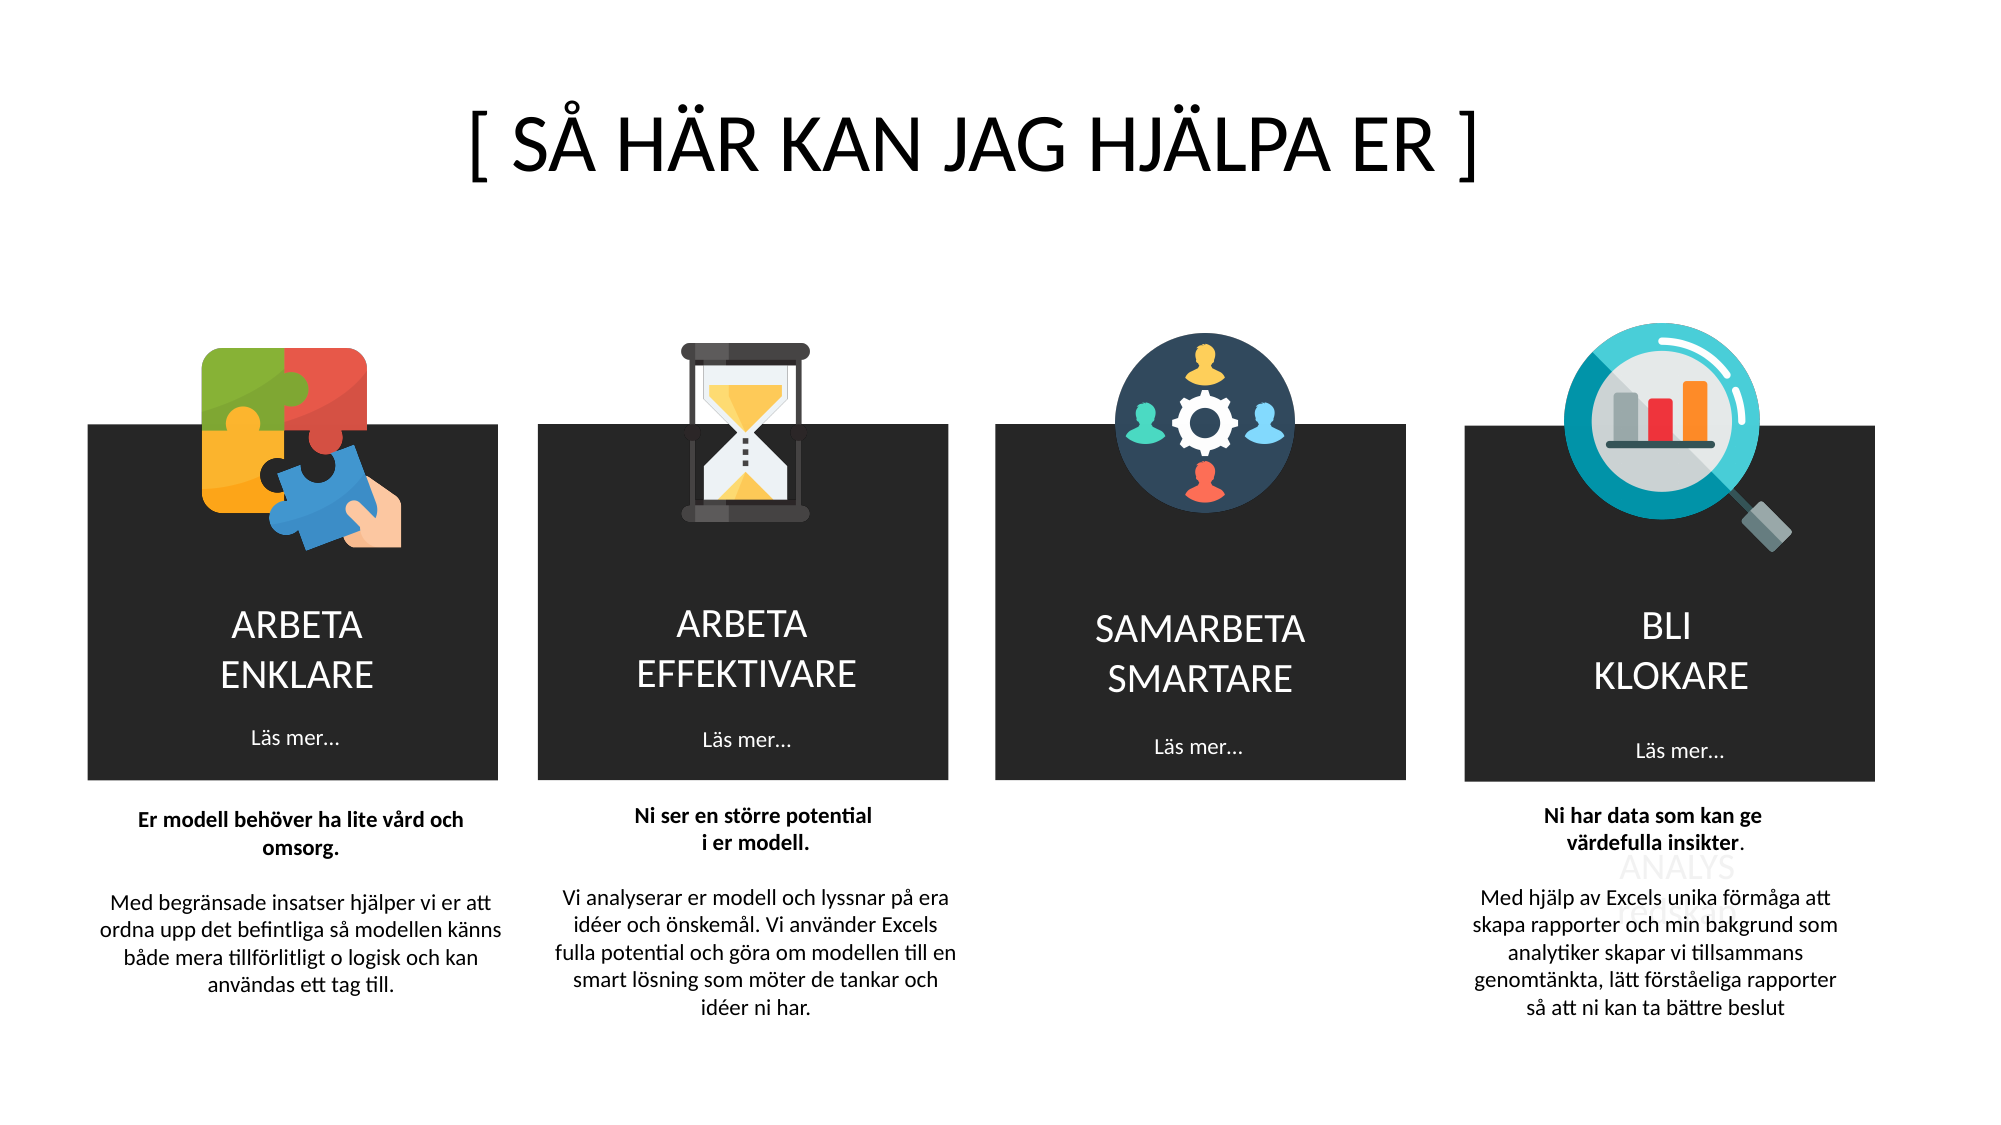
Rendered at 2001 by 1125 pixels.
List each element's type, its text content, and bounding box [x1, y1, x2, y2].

text_box Läs mer… [609, 717, 885, 760]
picture [656, 343, 835, 522]
text_box [ SÅ HÄR KAN JAG HJÄLPA ER ] [452, 80, 1497, 196]
text_box BLI KLOKARE [1579, 590, 1765, 706]
text_box [1463, 425, 1876, 783]
text_box [537, 423, 949, 781]
text_box Ni har data som kan ge värdefulla insikter. Med hjälp av Excels unika förmåga att skapa rapporter och min bakgrund som analytiker skapar vi tillsammans genomtänkta, lätt förståeliga rapporter så att ni kan ta bättre beslut [1450, 792, 1862, 1055]
text_box [994, 423, 1407, 781]
text_box Er modell behöver ha lite vård och omsorg. Med begränsade insatser hjälper vi er att ordna upp det befintliga så modellen känns både mera tillförlitligt o logisk och kan användas ett tag till. [85, 797, 518, 1005]
picture [1115, 333, 1295, 513]
text_box Läs mer… [1542, 728, 1818, 771]
text_box [86, 423, 499, 781]
picture [200, 348, 403, 551]
text_box ARBETA EFFEKTIVARE [621, 588, 873, 704]
text_box SAMARBETA SMARTARE [1080, 593, 1321, 709]
text_box ARBETA ENKLARE [113, 589, 481, 705]
text_box Ni ser en större potential i er modell. Vi analyserar er modell och lyssnar på era idéer och önskemål. Vi använder Excels fulla potential och göra om modellen till en smart lösning som möter de tankar och idéer ni har. [537, 792, 975, 1028]
picture [1563, 323, 1792, 552]
text_box Läs mer… [1061, 723, 1336, 766]
text_box Läs mer… [158, 715, 433, 758]
